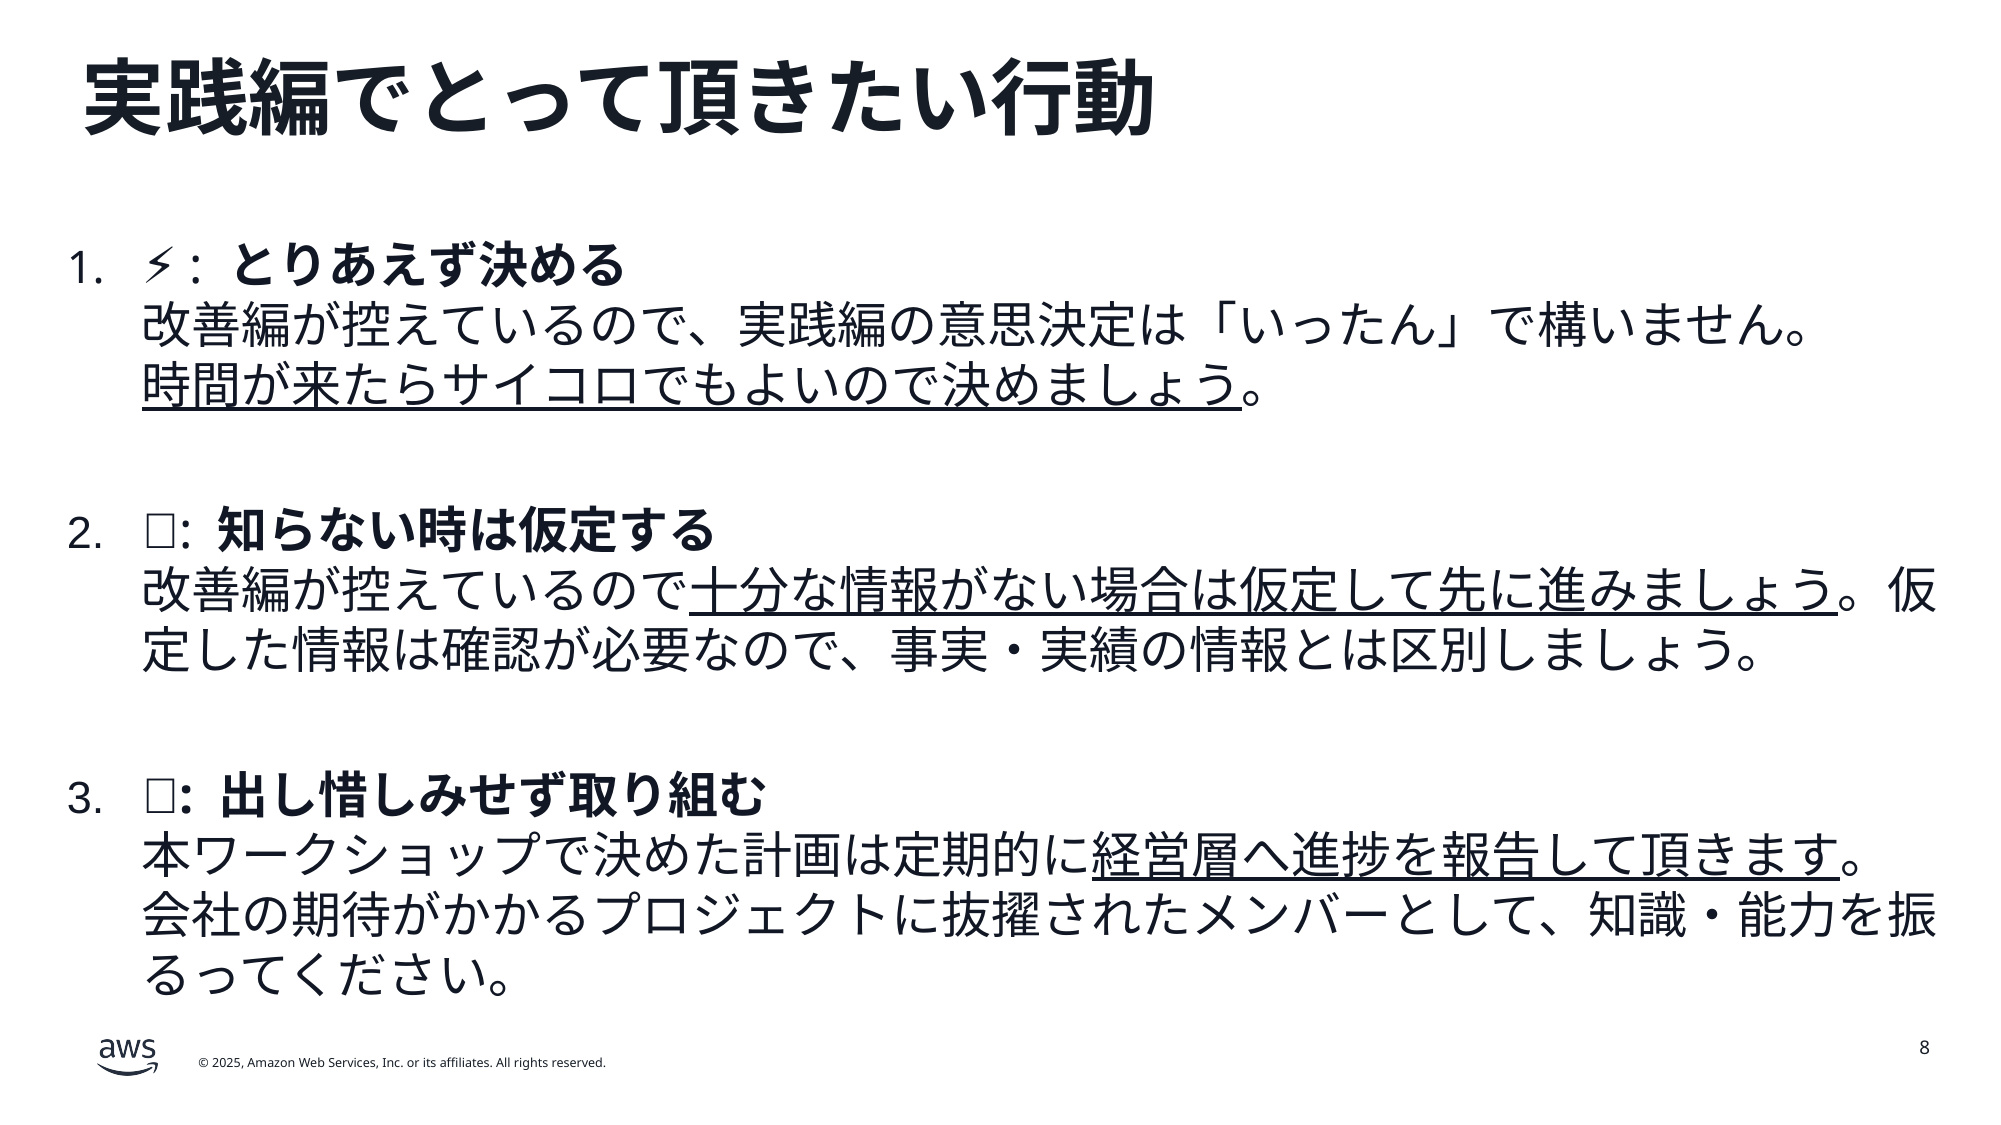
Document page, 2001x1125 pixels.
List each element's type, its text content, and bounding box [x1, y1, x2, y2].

list ⚡ : とりあえず決める 改善編が控えているので、実践編の意思決定は「いったん」で構いません。 時間が来たらサイコロでもよいので決めましょう。 🔨: 知らない時は仮定する 改善編が控えているので十分な情報がない場合は仮定して先に進みましょう。仮定した情報は確認が必要なので、事実・実績の情報とは区別しましょう。 🔥: 出し惜しみせず取り組む 本ワークショップで決めた計画は定期的に経営層へ進捗を報告して頂きます。 会社の期待がかかるプロジェクトに抜擢されたメンバーとして、知識・能力を振るってください。 [66, 225, 1945, 1092]
title 実践編でとって頂きたい行動 [66, 48, 1945, 150]
